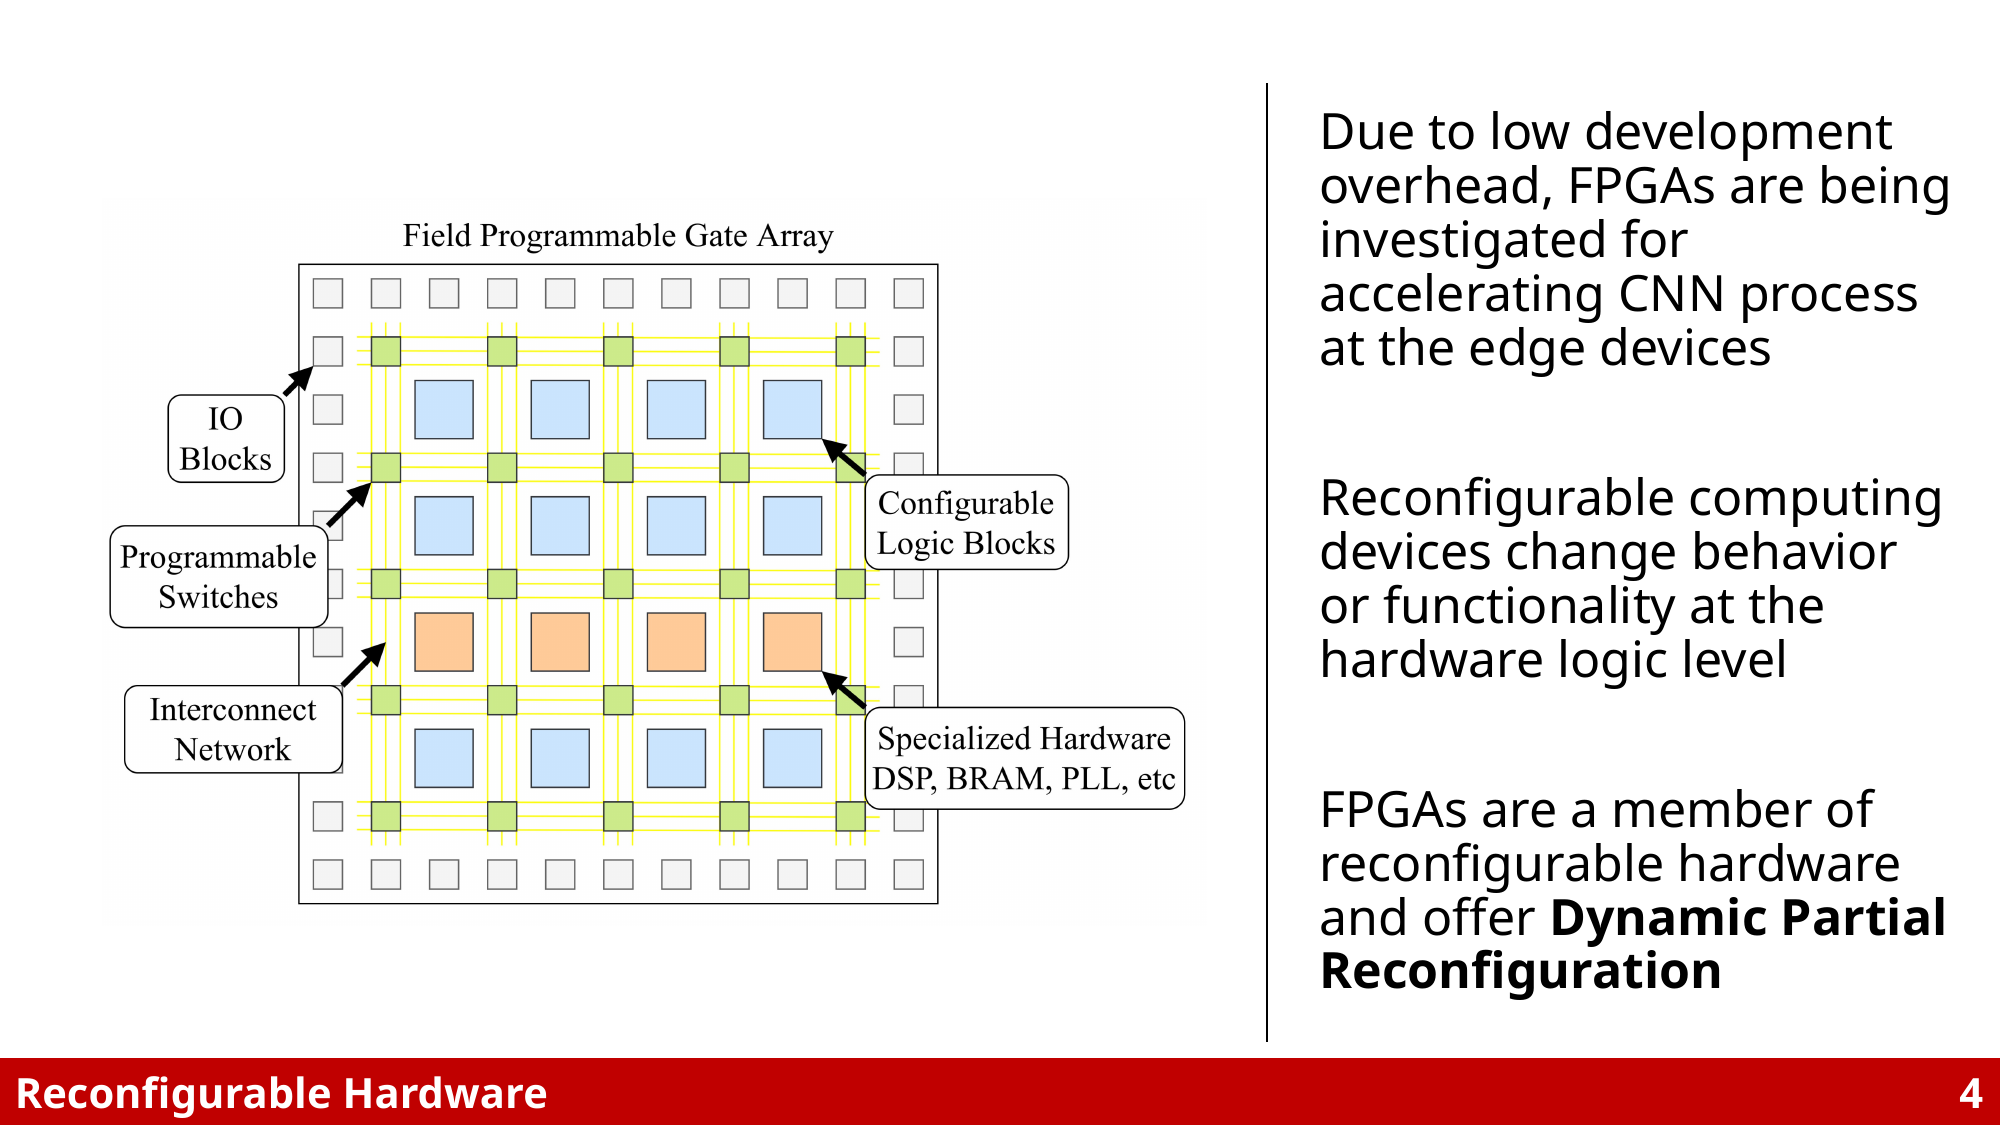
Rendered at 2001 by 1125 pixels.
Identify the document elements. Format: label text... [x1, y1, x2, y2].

text_box Reconfigurable Hardware [0, 1059, 788, 1125]
list Due to low development overhead, FPGAs are being investigated for accelerating CNN process at the edge devices Reconfigurable computing devices change behavior or functionality at the hardware logic level FPGAs are a member of reconfigurable hardware and offer Dynamic Partial Reconfiguration [1304, 99, 1972, 1026]
text_box 4 [1942, 1059, 2000, 1125]
picture [102, 198, 1207, 926]
text_box [0, 1058, 2000, 1125]
